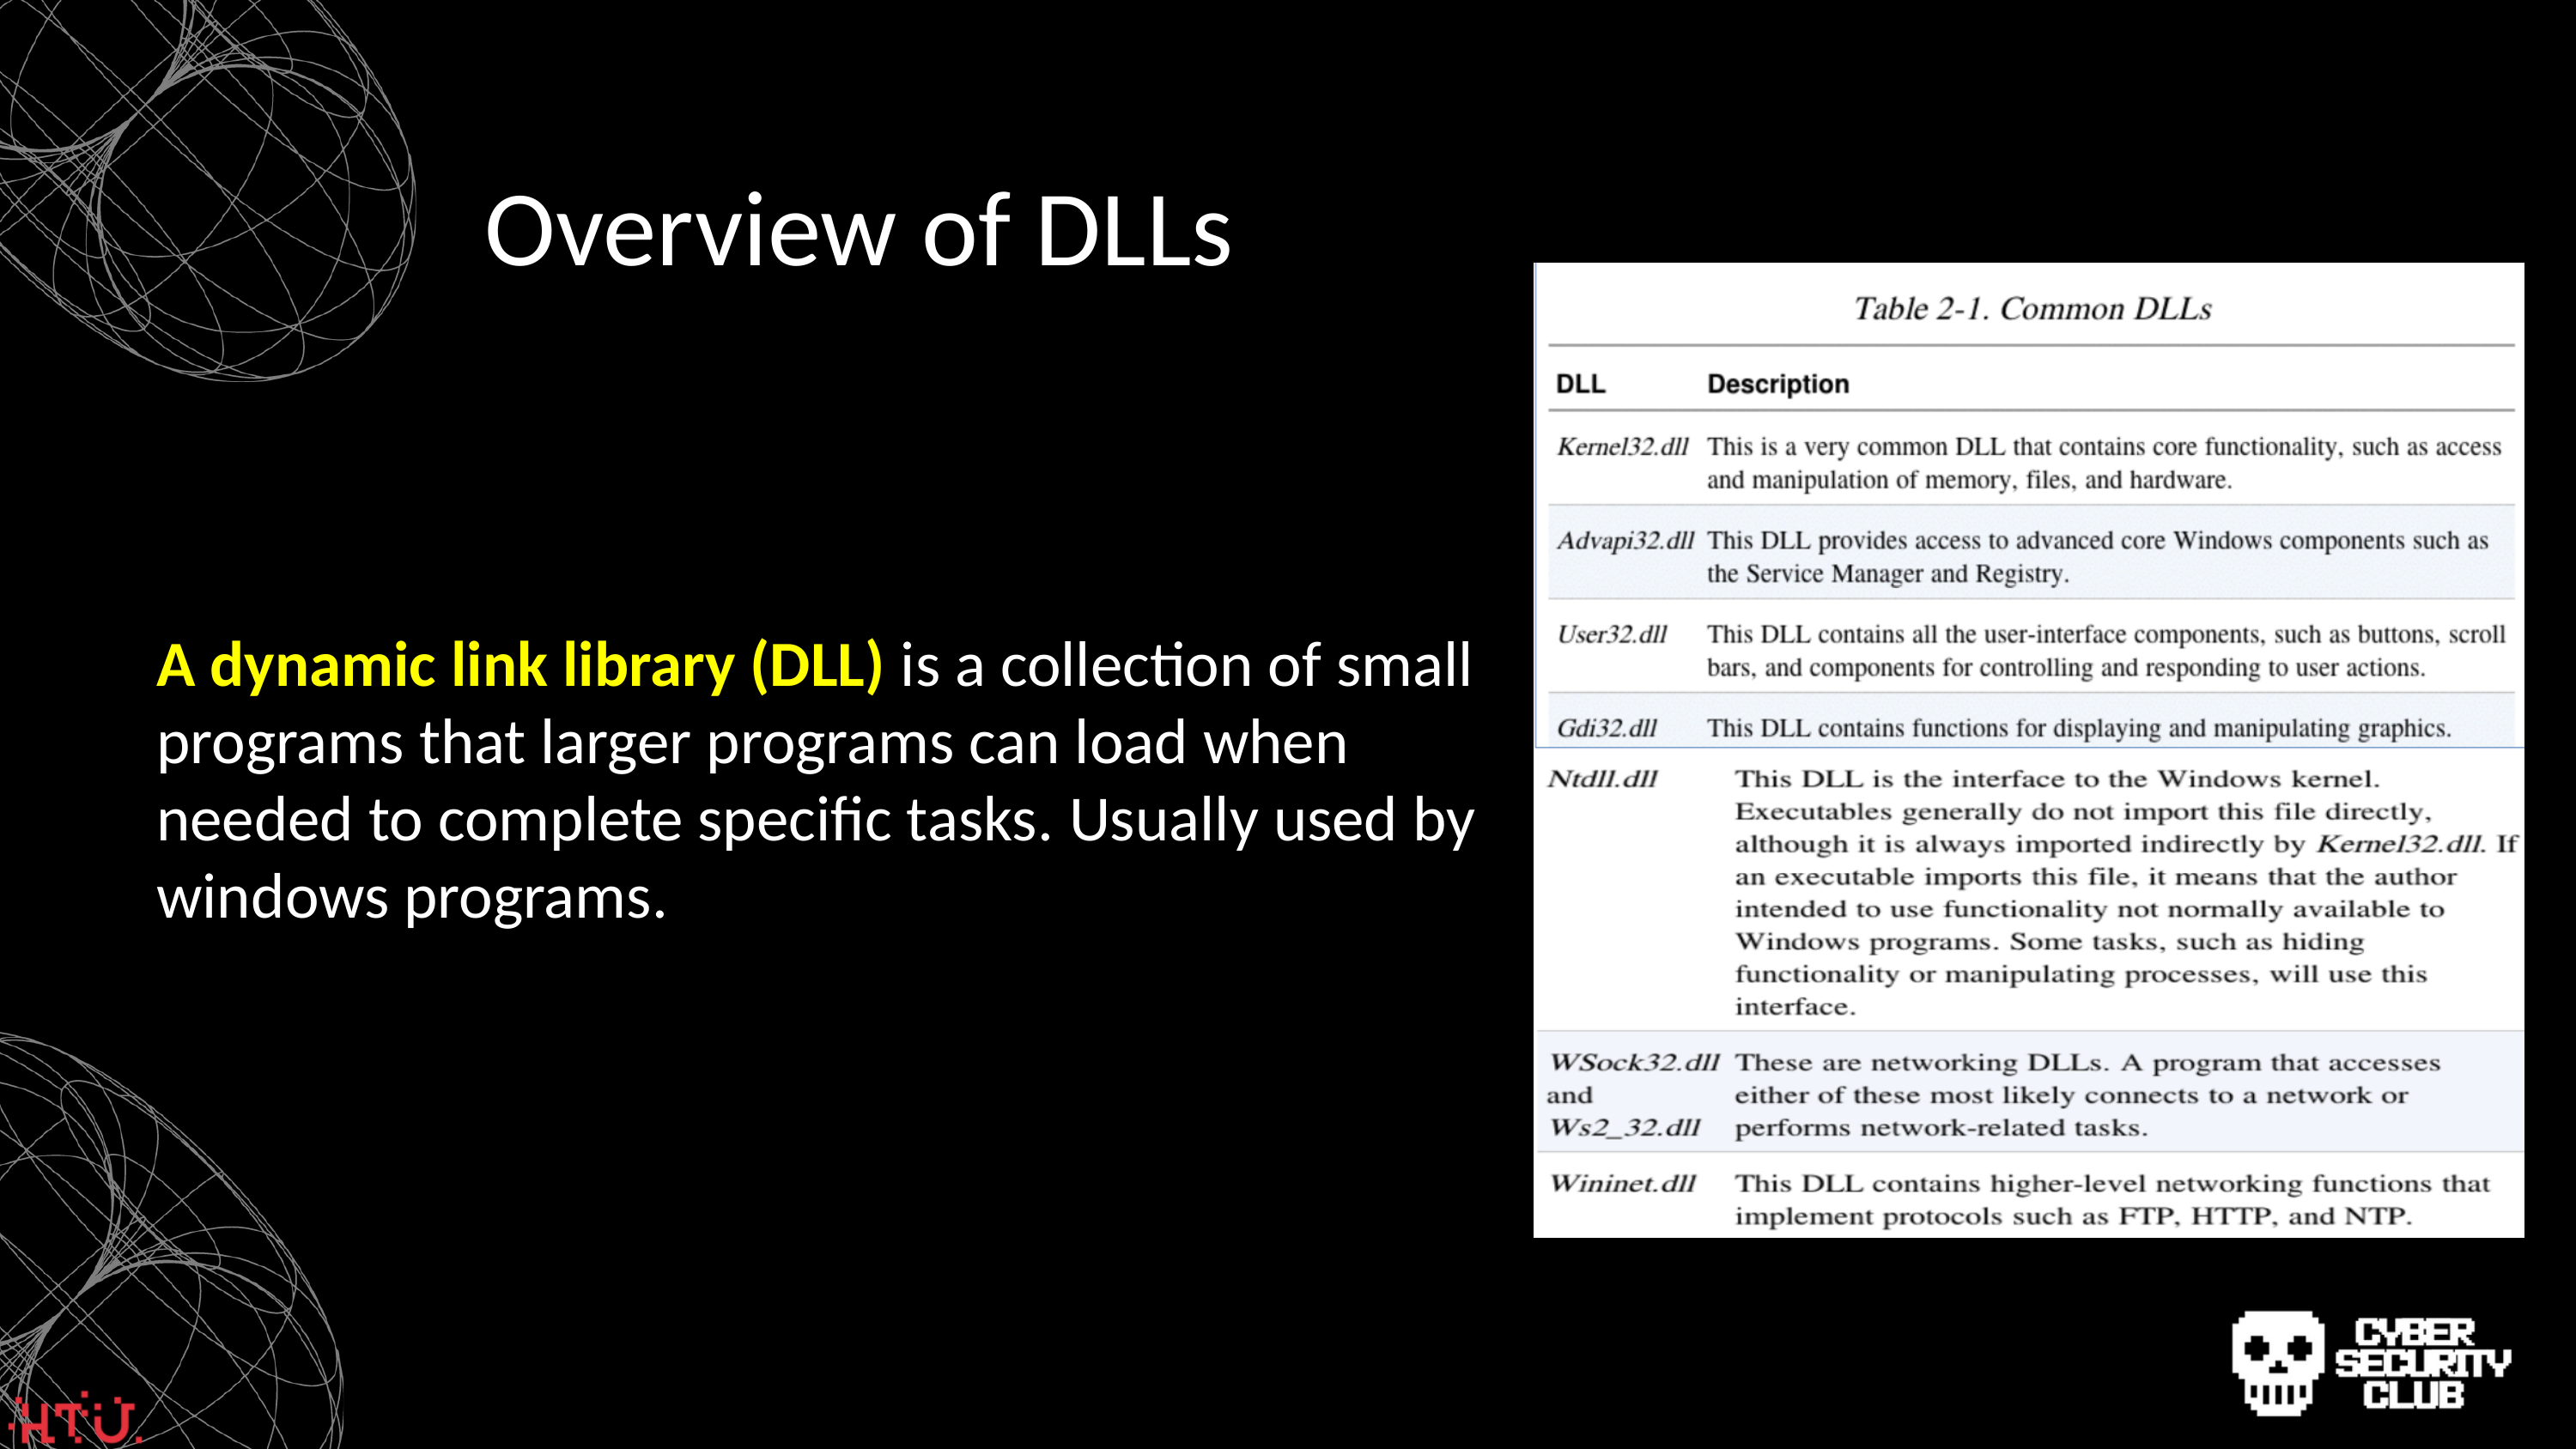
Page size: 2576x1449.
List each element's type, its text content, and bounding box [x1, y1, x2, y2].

text_box A dynamic link library (DLL) is a collection of small programs that larger programs can load when needed to complete specific tasks. Usually used by windows programs. [143, 615, 1529, 937]
text_box [0, 0, 416, 382]
text_box Overview of DLLs [471, 151, 1965, 294]
picture [1534, 262, 2524, 1238]
text_box [8, 1350, 143, 1449]
text_box [2224, 1303, 2516, 1421]
text_box [0, 1029, 344, 1449]
